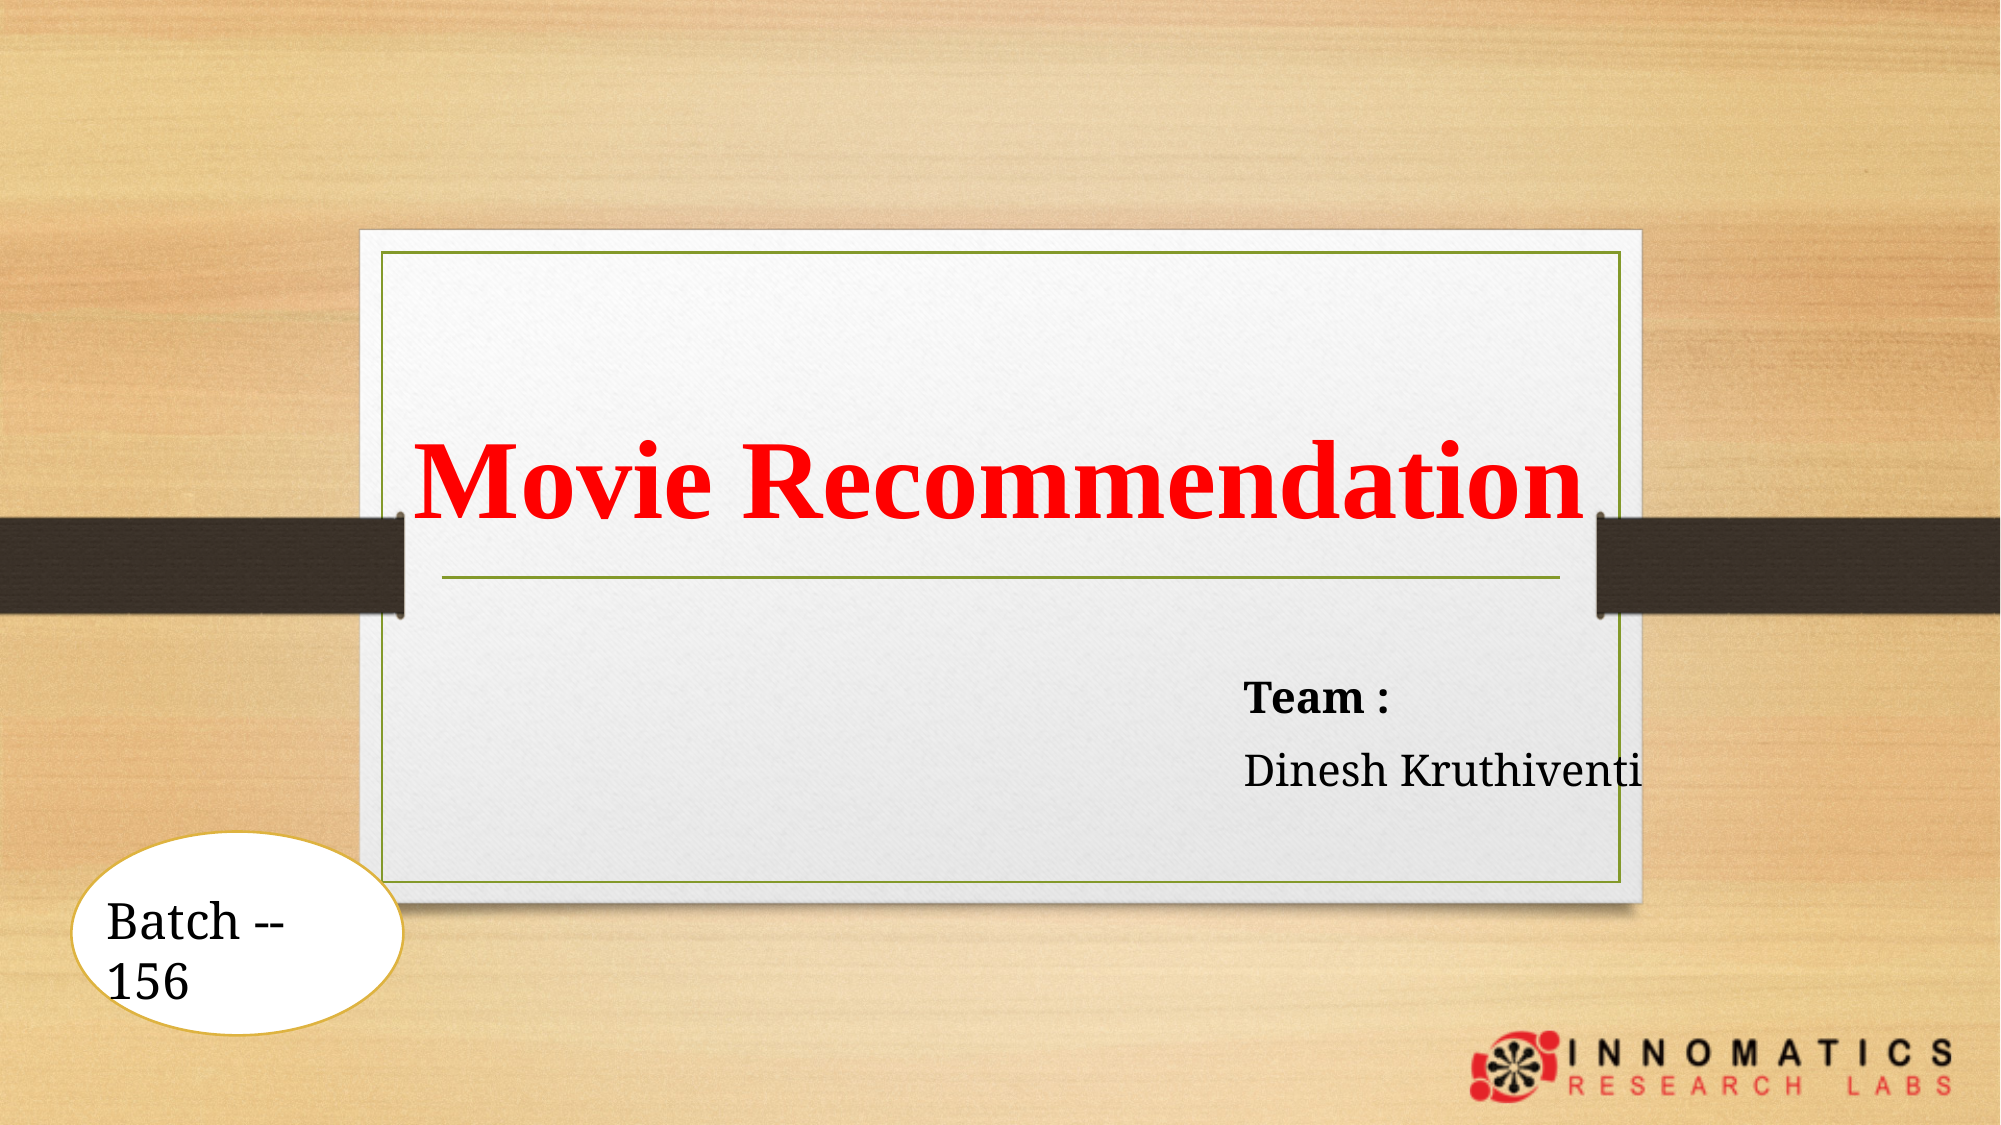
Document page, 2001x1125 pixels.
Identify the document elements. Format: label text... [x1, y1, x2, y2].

picture [0, 0, 2001, 1125]
text_box [70, 883, 91, 984]
text_box Batch -- 156 [91, 882, 375, 1018]
subtitle Team : Dinesh Kruthiventi [1228, 661, 1787, 934]
text_box [92, 830, 405, 993]
title Movie Recommendation [249, 157, 1750, 549]
text_box [141, 1018, 334, 1037]
